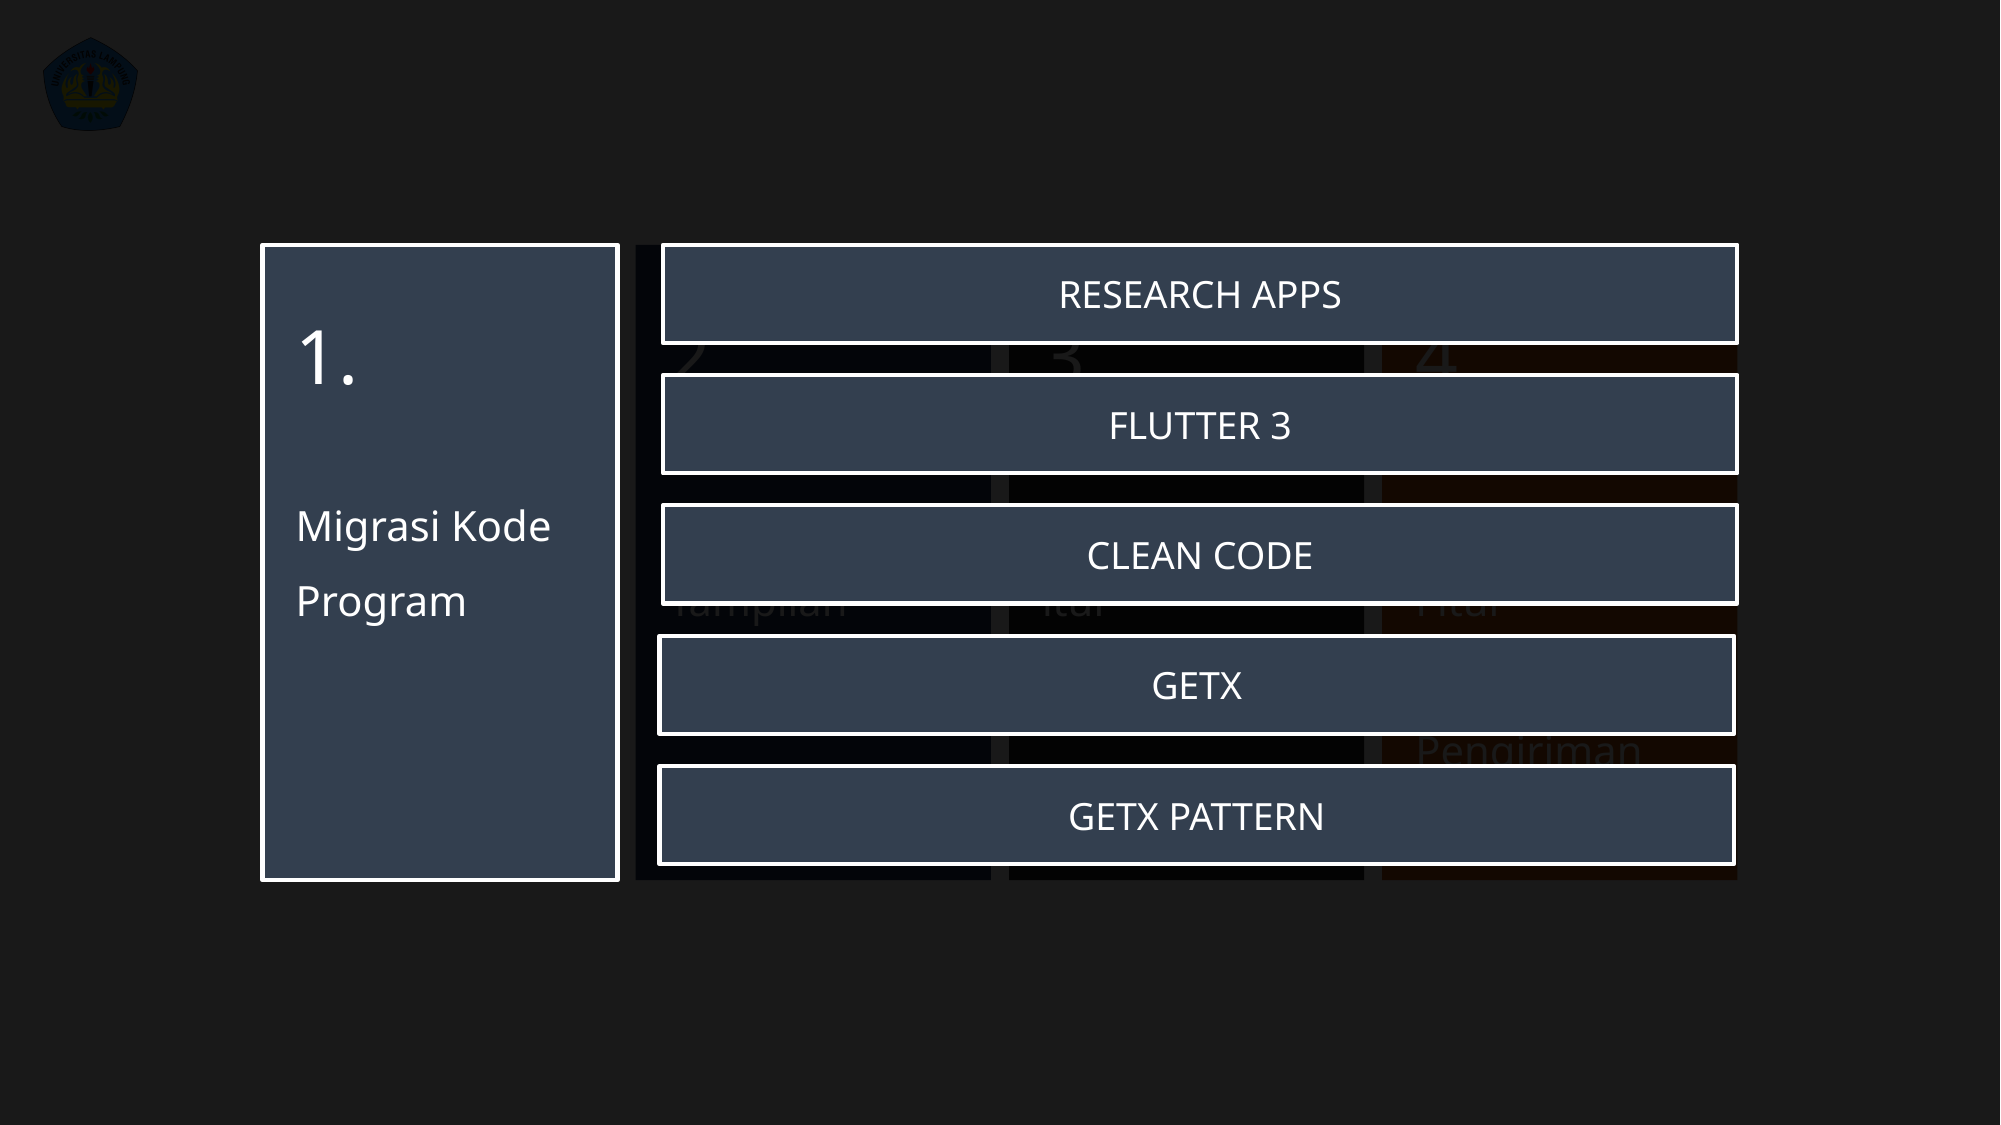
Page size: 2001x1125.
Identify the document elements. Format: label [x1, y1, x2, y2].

text_box [0, 0, 2000, 1125]
text_box [262, 244, 1738, 881]
